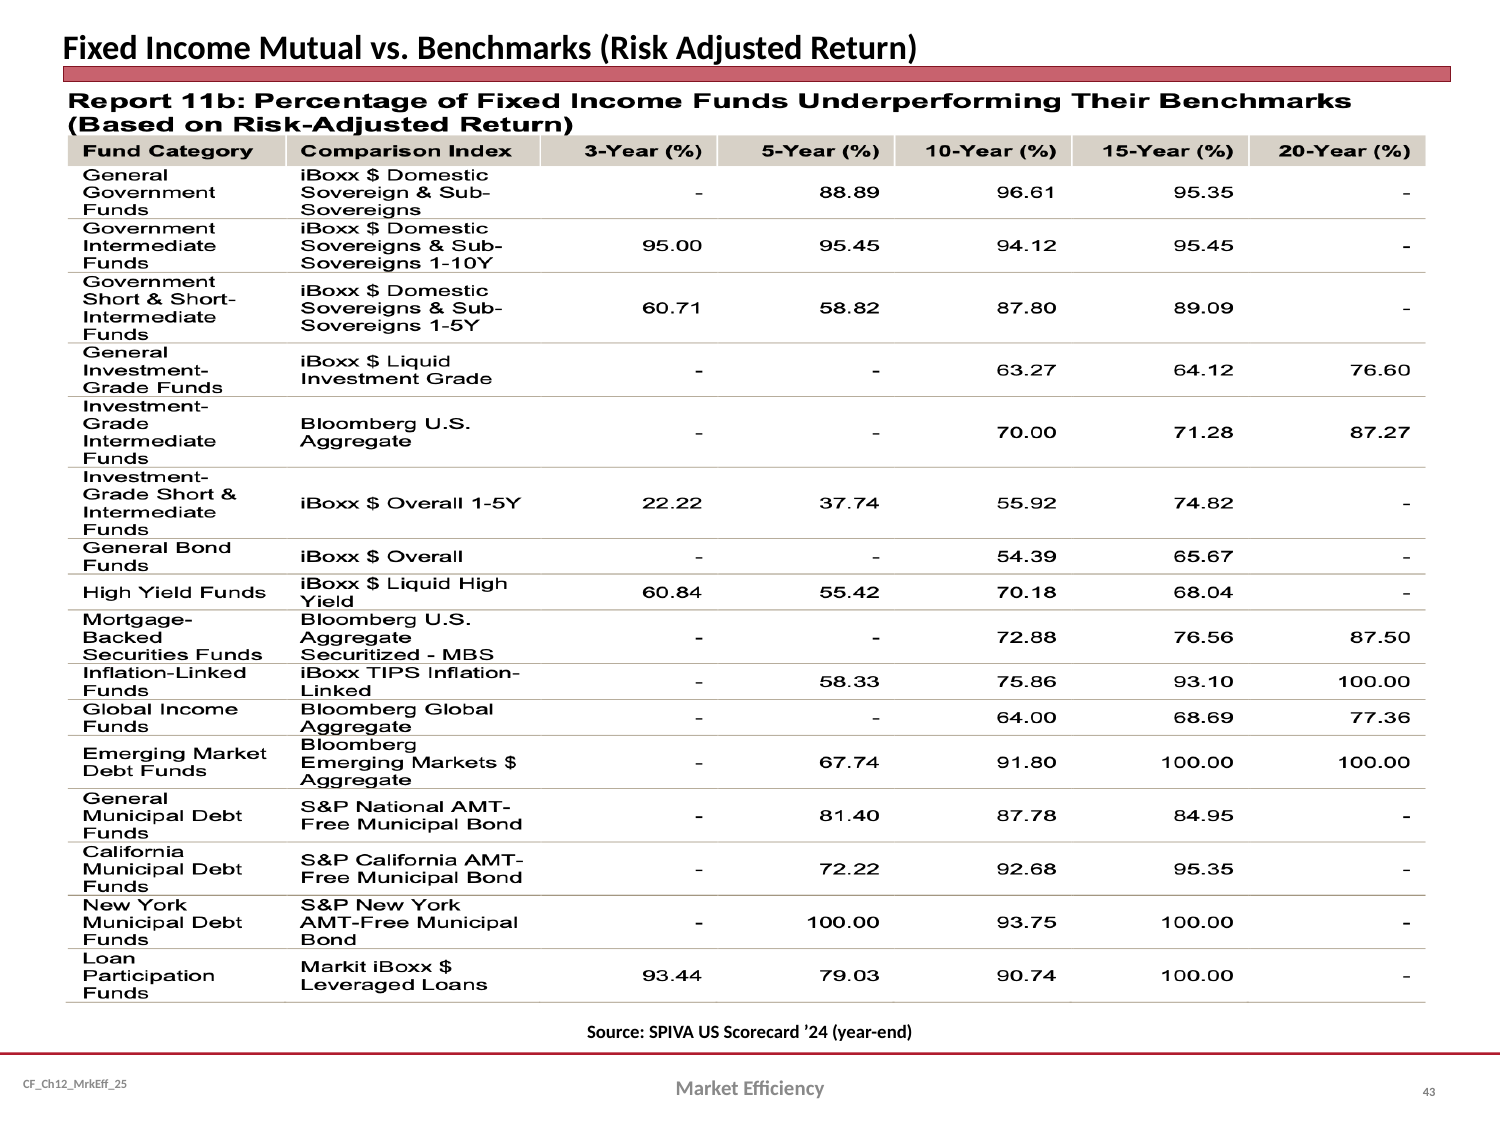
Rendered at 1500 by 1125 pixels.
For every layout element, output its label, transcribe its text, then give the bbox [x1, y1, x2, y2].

title Fixed Income Mutual vs. Benchmarks (Risk Adjusted Return) [62, 6, 1451, 67]
footer Market Efficiency [512, 1056, 988, 1117]
slide_number 43 [1375, 1061, 1451, 1122]
picture [62, 87, 1451, 1006]
text_box Source: SPIVA US Scorecard ’24 (year-end) [572, 1015, 928, 1050]
